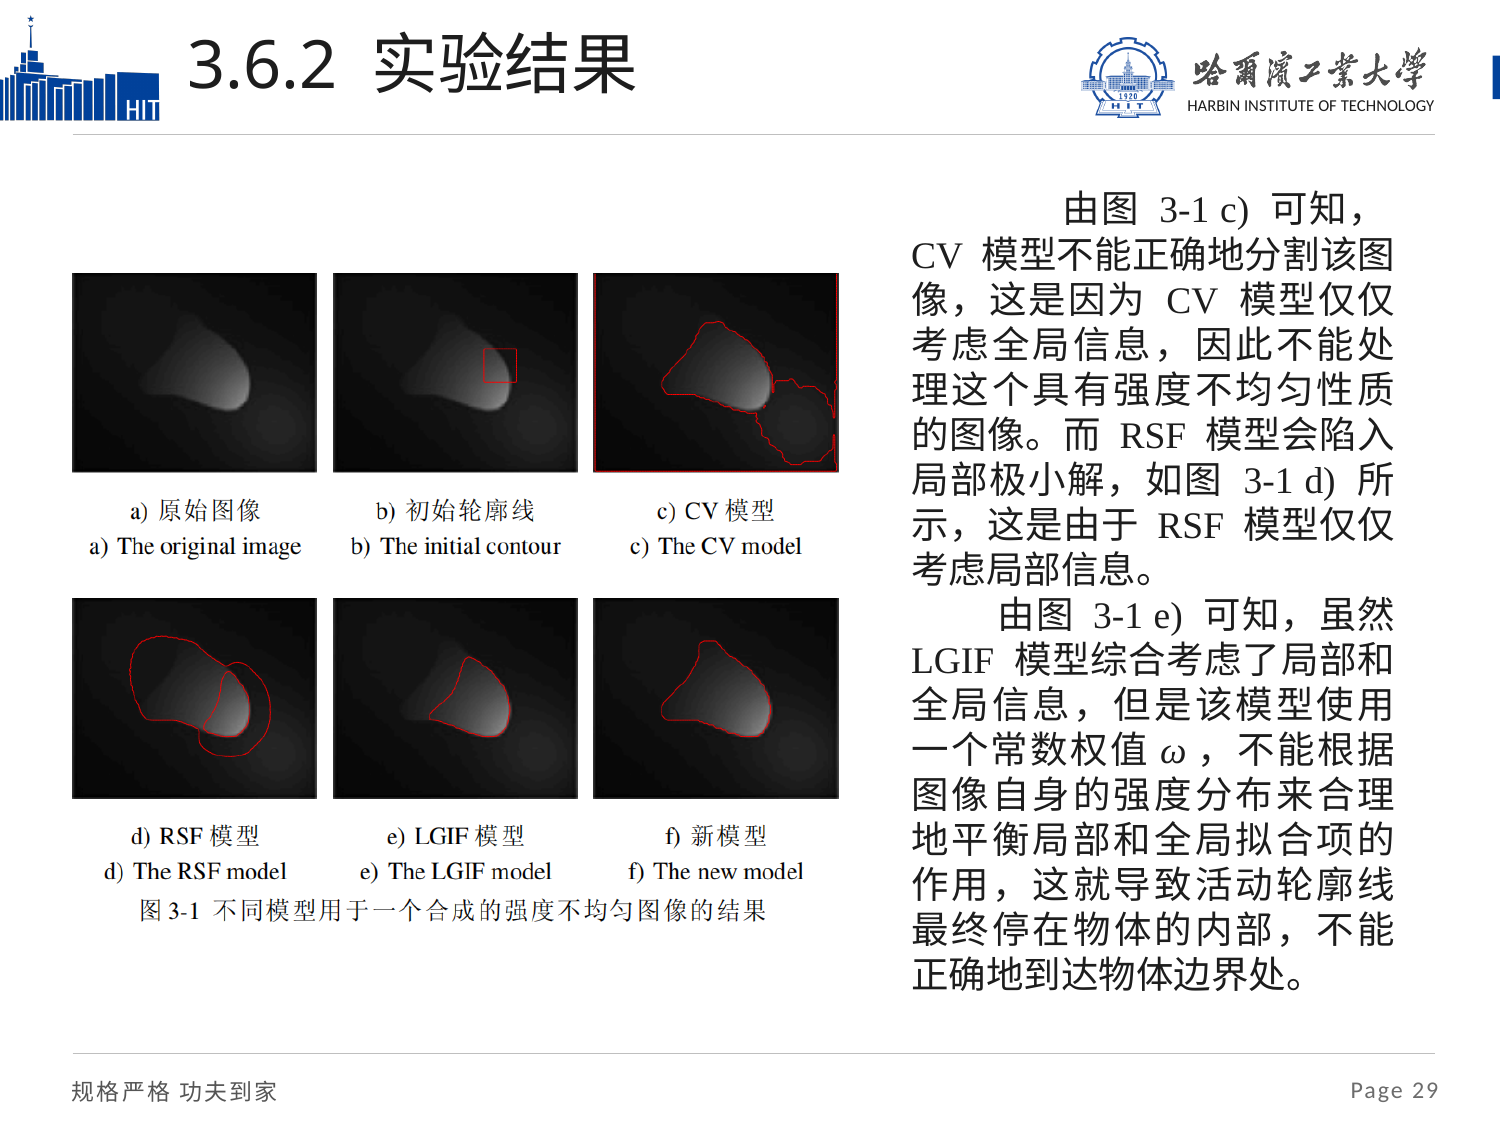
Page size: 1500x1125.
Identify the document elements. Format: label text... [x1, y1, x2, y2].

title 3.7 本章小结 [1175, 42, 1452, 96]
text_box 由图 3-1 c) 可知，CV 模型不能正确地分割该图像，这是因为 CV 模型仅仅考虑全局信息，因此不能处理这个具有强度不均匀性质的图像。而 RSF 模型会陷入局部极小解，如图 3-1 d) 所示，这是由于 RSF 模型仅仅考虑局部信息。 由图 3-1 e) 可知，虽然 LGIF 模型综合考虑了局部和全局信息，但是该模型使用一个常数权值ω，不能根据图像自身的强度分布来合理地平衡局部和全局拟合项的作用，这就导致活动轮廓线最终停在物体的内部，不能正确地到达物体边界处。 [896, 173, 1410, 1048]
title 3.6.2 实验结果 [172, 23, 1105, 151]
picture [1105, 37, 1175, 118]
picture [57, 260, 854, 932]
picture [0, 15, 179, 143]
